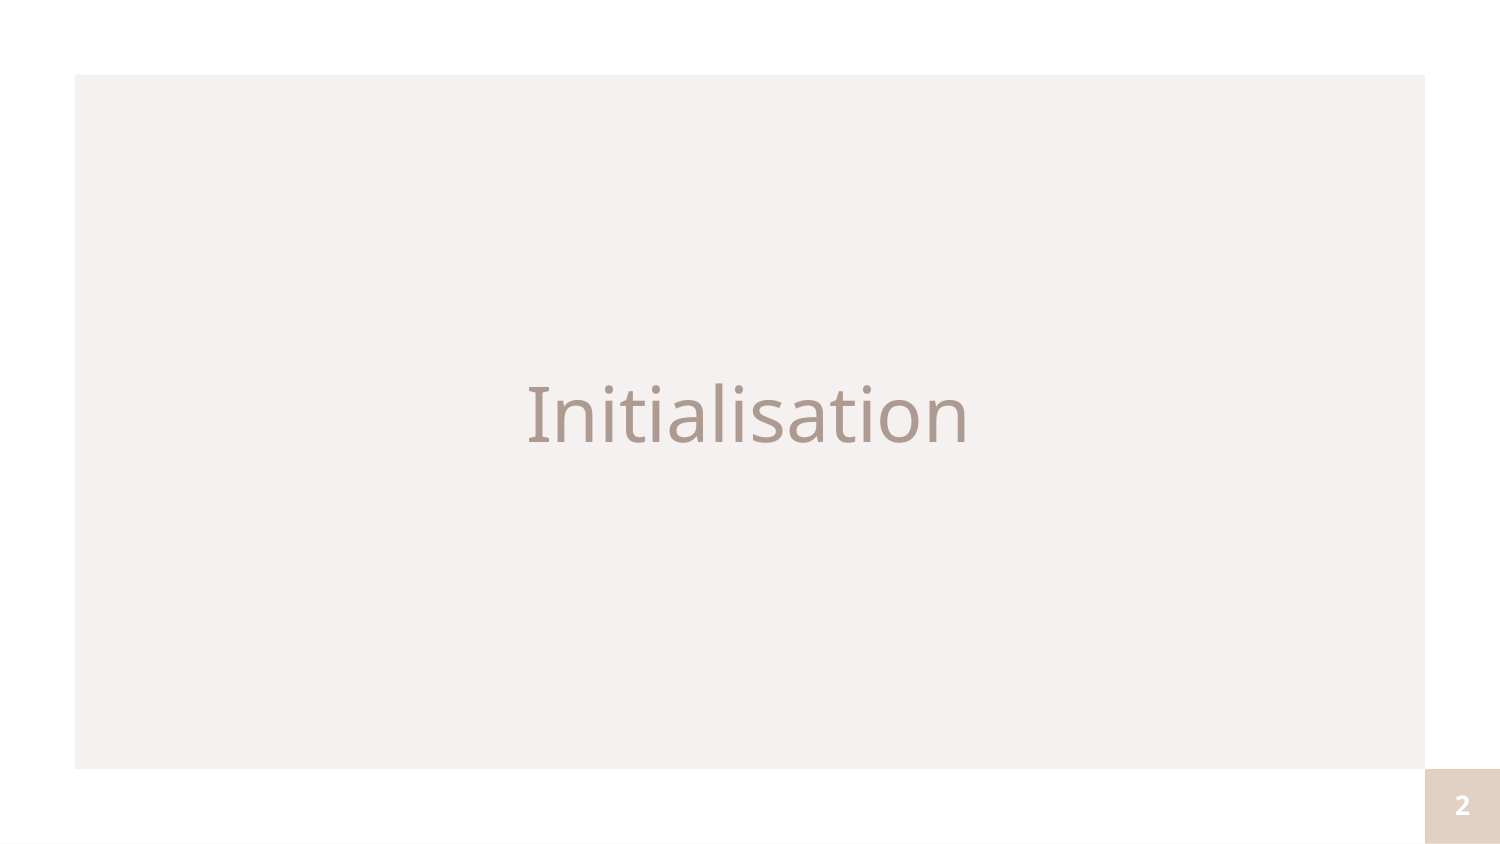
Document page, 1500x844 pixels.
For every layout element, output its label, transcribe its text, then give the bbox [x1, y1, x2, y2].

title Initialisation [526, 376, 974, 468]
slide_number ‹#› [1425, 769, 1500, 844]
